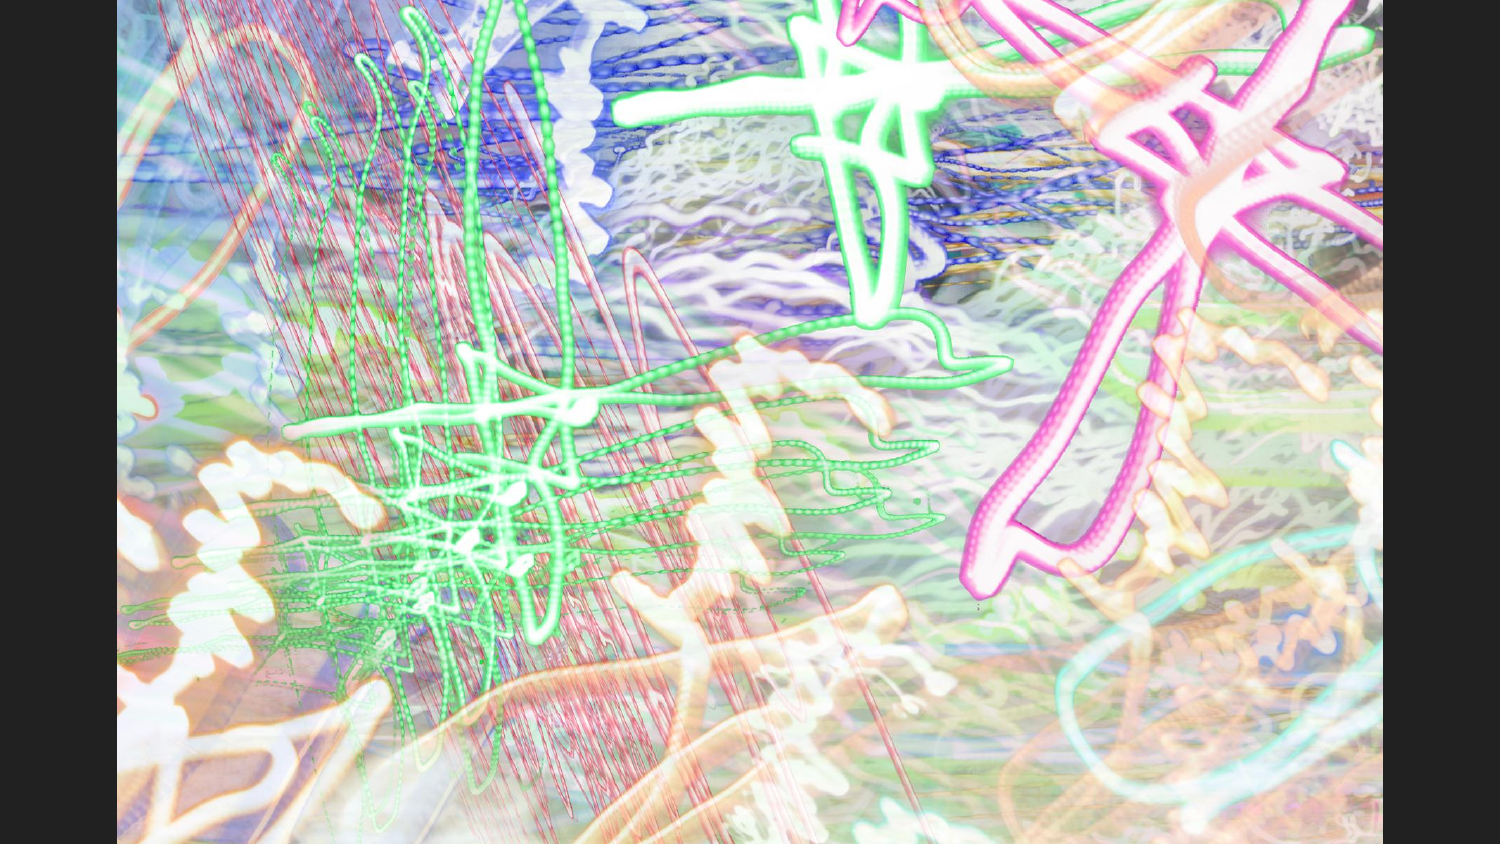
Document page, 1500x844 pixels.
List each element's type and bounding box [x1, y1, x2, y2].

picture [116, 0, 1383, 844]
